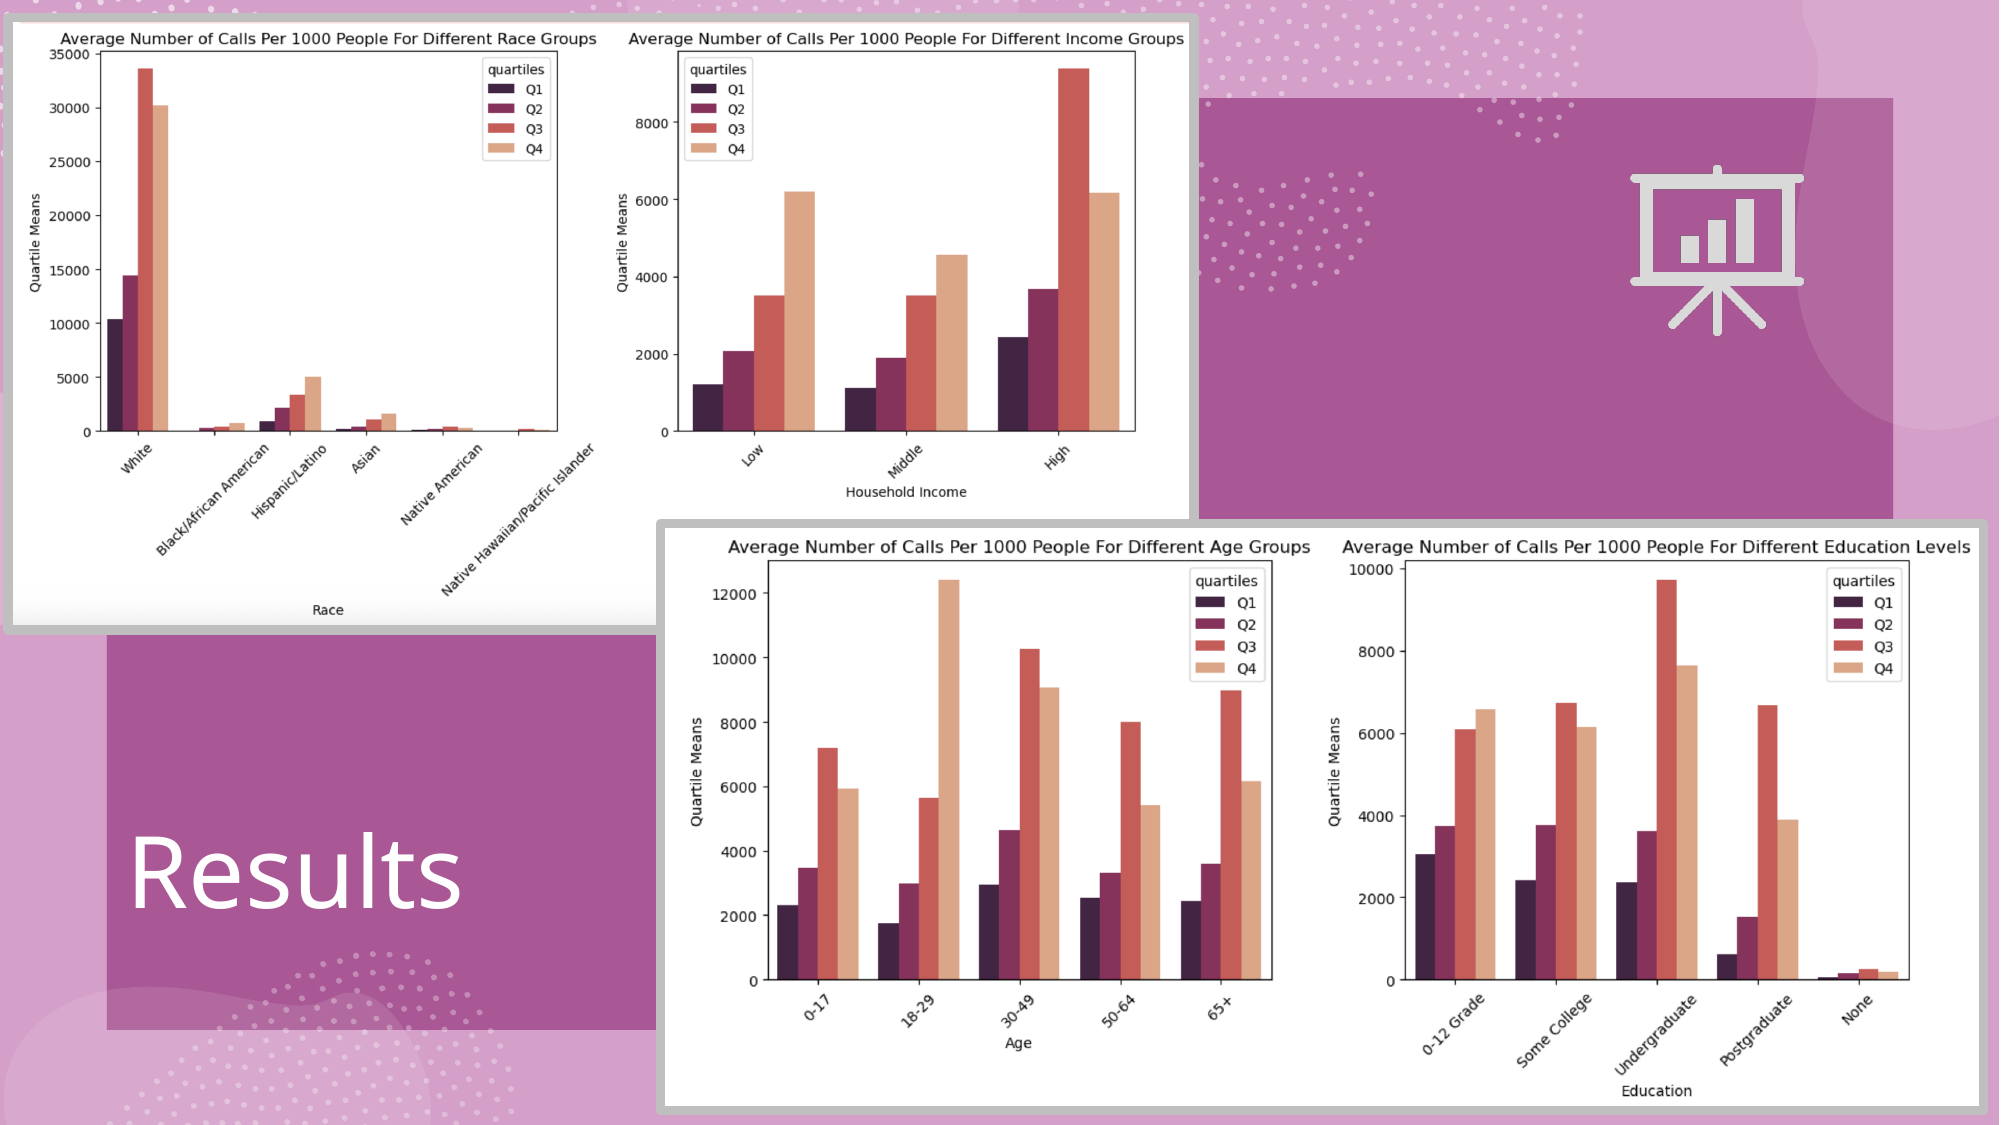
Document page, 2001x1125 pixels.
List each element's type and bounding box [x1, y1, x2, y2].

picture [1607, 139, 1828, 359]
text_box [0, 0, 2000, 1125]
picture [12, 21, 1980, 1107]
